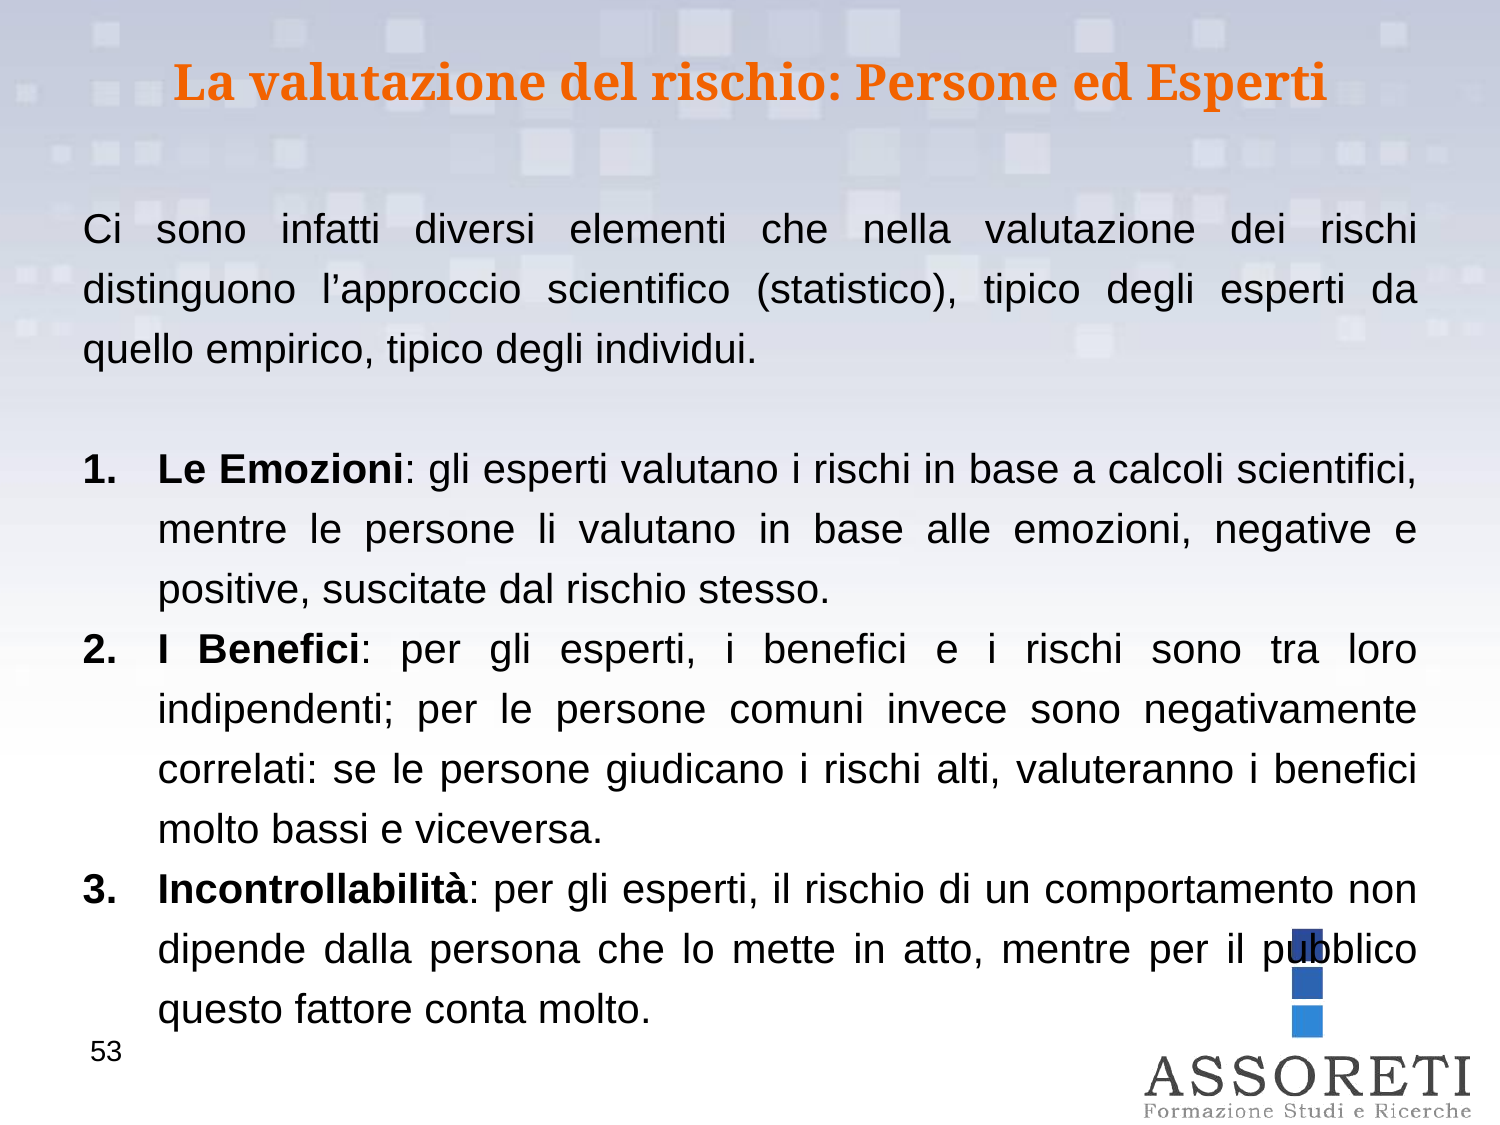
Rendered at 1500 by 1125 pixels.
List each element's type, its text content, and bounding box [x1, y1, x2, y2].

slide_number 53 [74, 1024, 426, 1103]
text_box Ci sono infatti diversi elementi che nella valutazione dei rischi distinguono l’approccio scientifico (statistico), tipico degli esperti da quello empirico, tipico degli individui. Le Emozioni: gli esperti valutano i rischi in base a calcoli scientifici, mentre le persone li valutano in base alle emozioni, negative e positive, suscitate dal rischio stesso. I Benefici: per gli esperti, i benefici e i rischi sono tra loro indipendenti; per le persone comuni invece sono negativamente correlati: se le persone giudicano i rischi alti, valuteranno i benefici molto bassi e viceversa. Incontrollabilità̀: per gli esperti, il rischio di un comportamento non dipende dalla persona che lo mette in atto, mentre per il pubblico questo fattore conta molto. [68, 184, 1434, 1040]
picture [0, 0, 1500, 1125]
text_box La valutazione del rischio: Persone ed Esperti [72, 42, 1431, 118]
